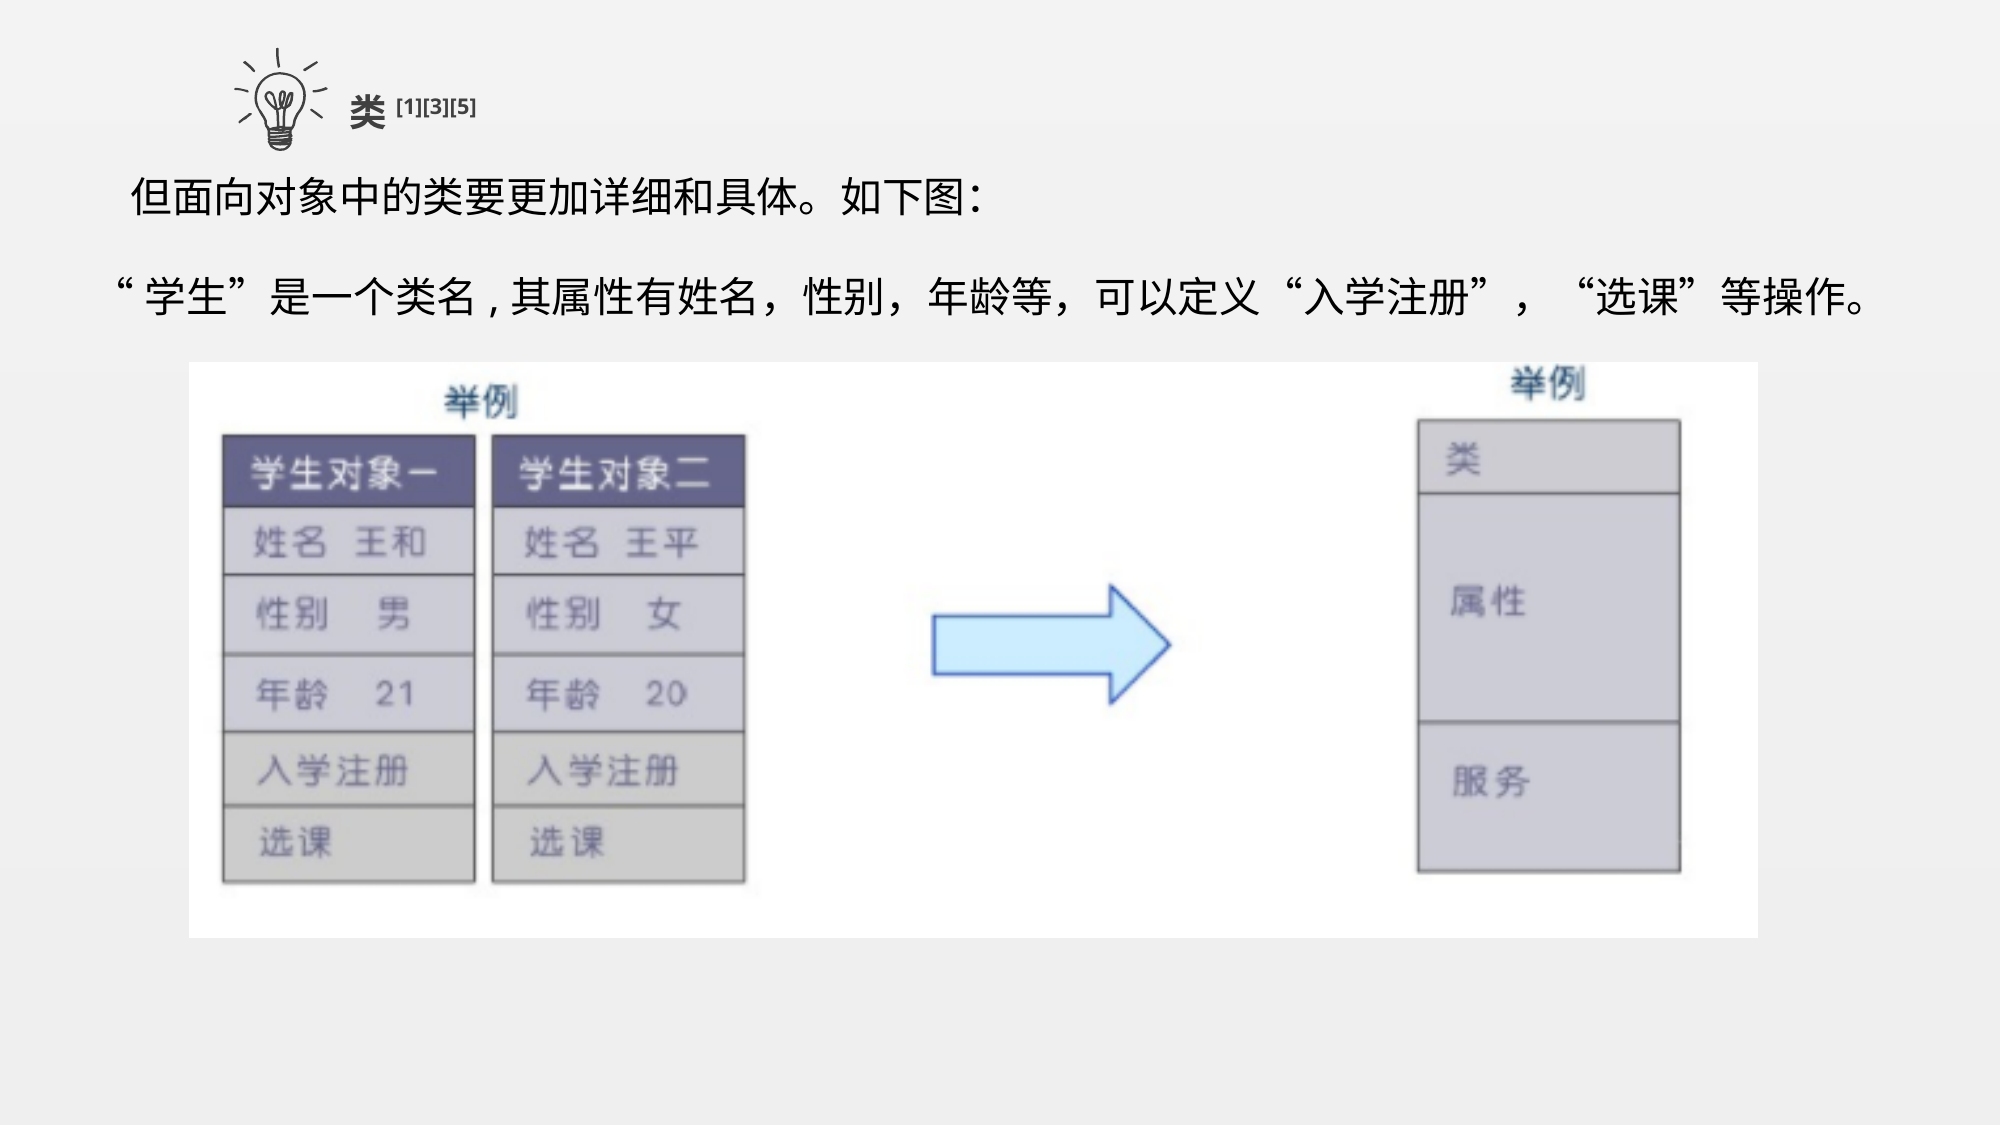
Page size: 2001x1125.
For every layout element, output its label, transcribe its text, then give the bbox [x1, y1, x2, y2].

text_box 但面向对象中的类要更加详细和具体。如下图： “学生”是一个类名,其属性有姓名，性别，年龄等，可以定义“入学注册”，“选课”等操作。 [78, 163, 1869, 329]
picture [189, 362, 1758, 939]
text_box 类[1][3][5] [334, 81, 801, 141]
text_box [233, 47, 329, 151]
